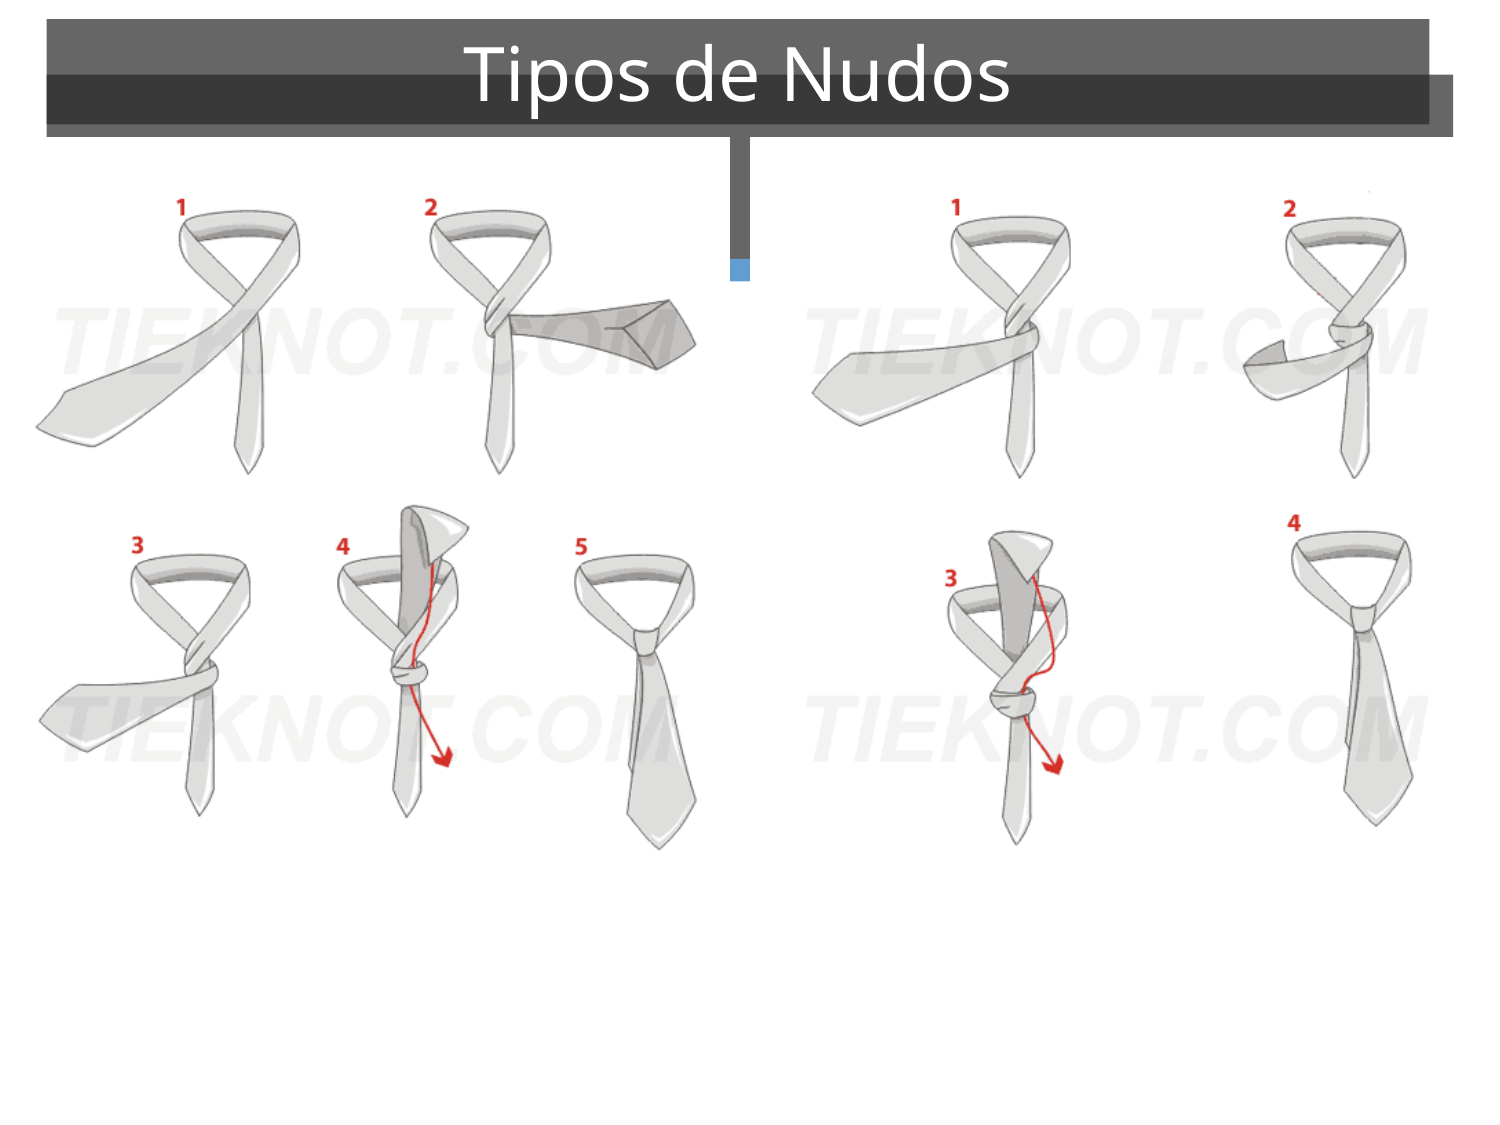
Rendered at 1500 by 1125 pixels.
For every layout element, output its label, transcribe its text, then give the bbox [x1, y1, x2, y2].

title Tipos de Nudos [46, 19, 1430, 125]
picture [0, 136, 731, 923]
picture [749, 136, 1481, 923]
